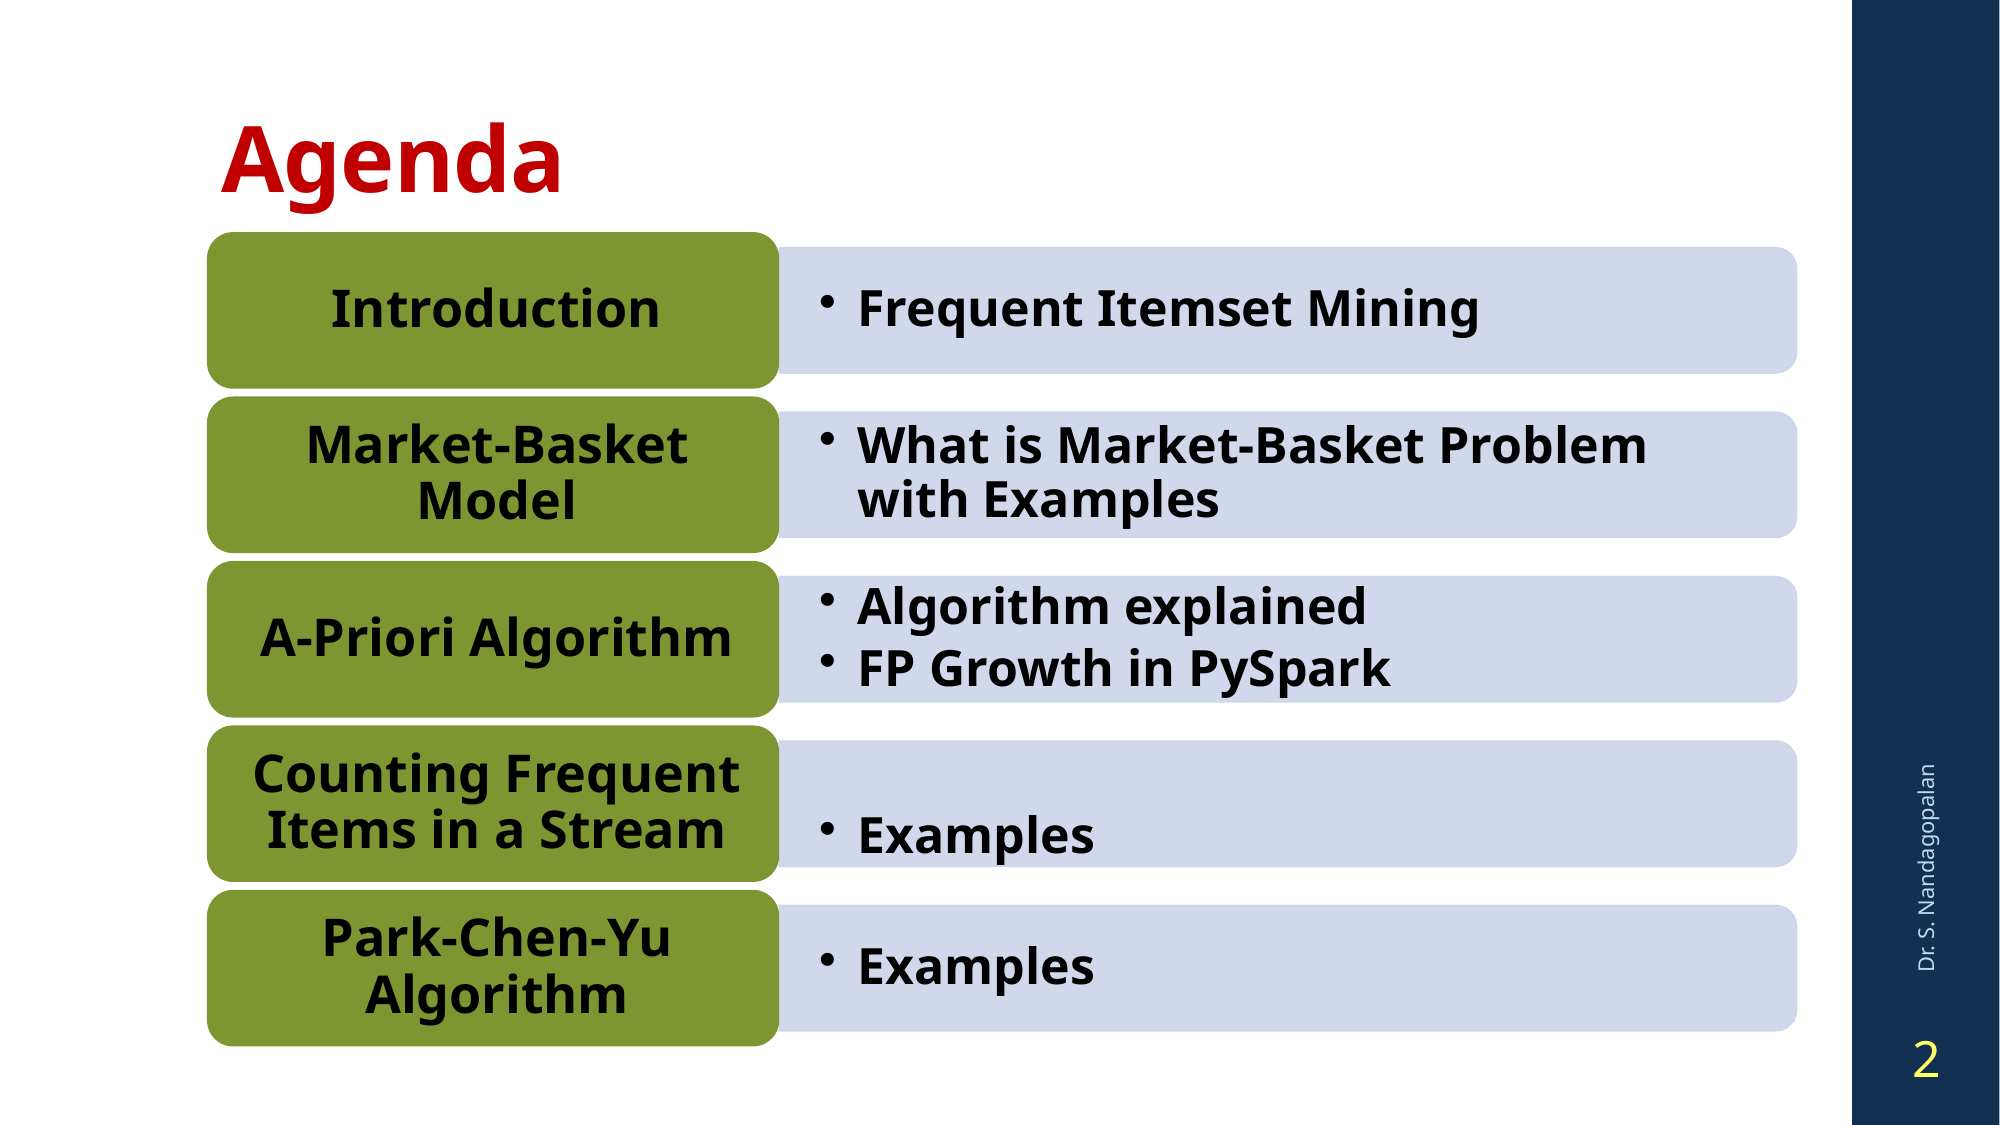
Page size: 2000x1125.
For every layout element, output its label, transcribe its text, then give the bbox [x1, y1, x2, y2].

footer Dr. S. Nandagopalan [1897, 400, 1957, 988]
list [206, 231, 1797, 1048]
slide_number 2 [1852, 1012, 2000, 1110]
title Agenda [206, 60, 1797, 220]
